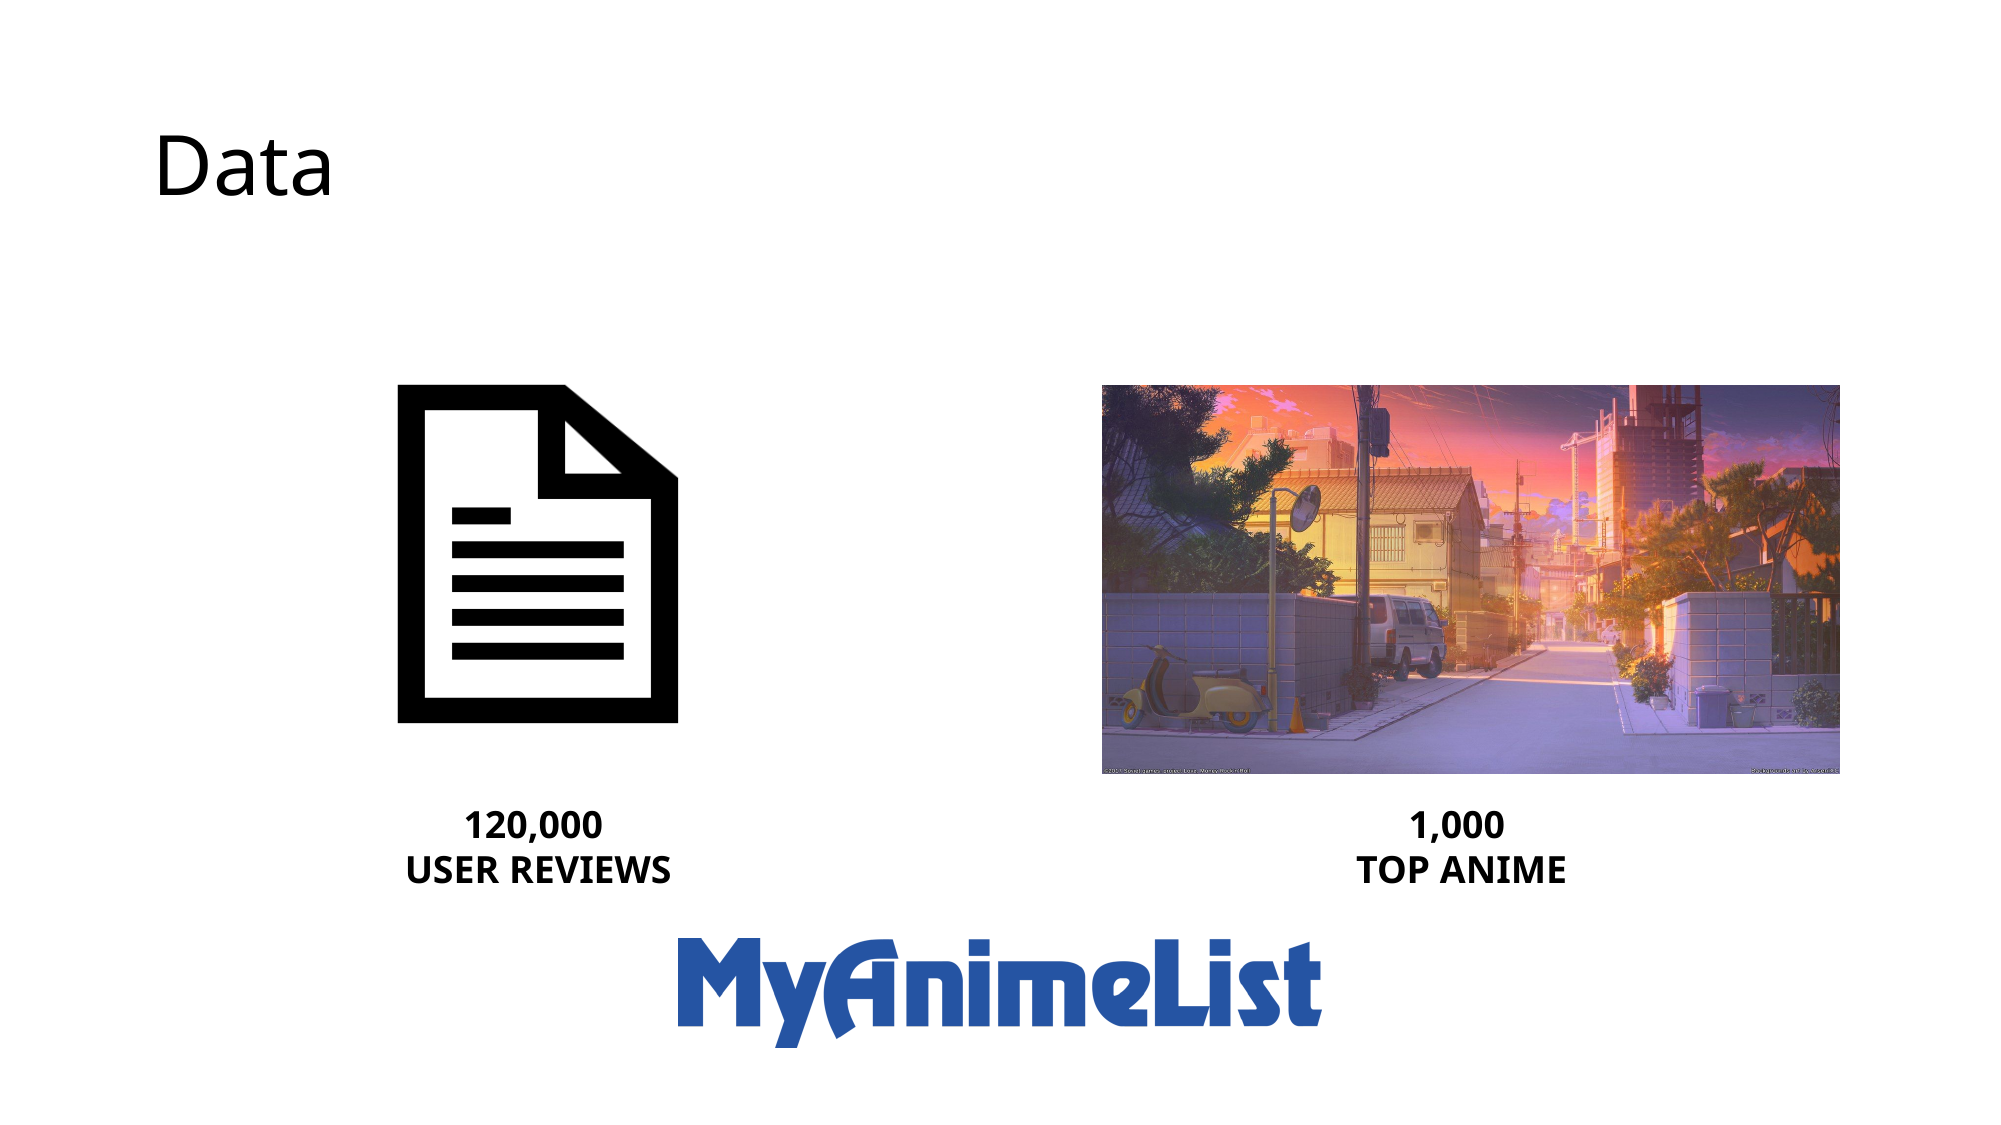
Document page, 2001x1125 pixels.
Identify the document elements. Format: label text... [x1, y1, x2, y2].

title Data [137, 59, 1863, 278]
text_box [160, 351, 1840, 1048]
